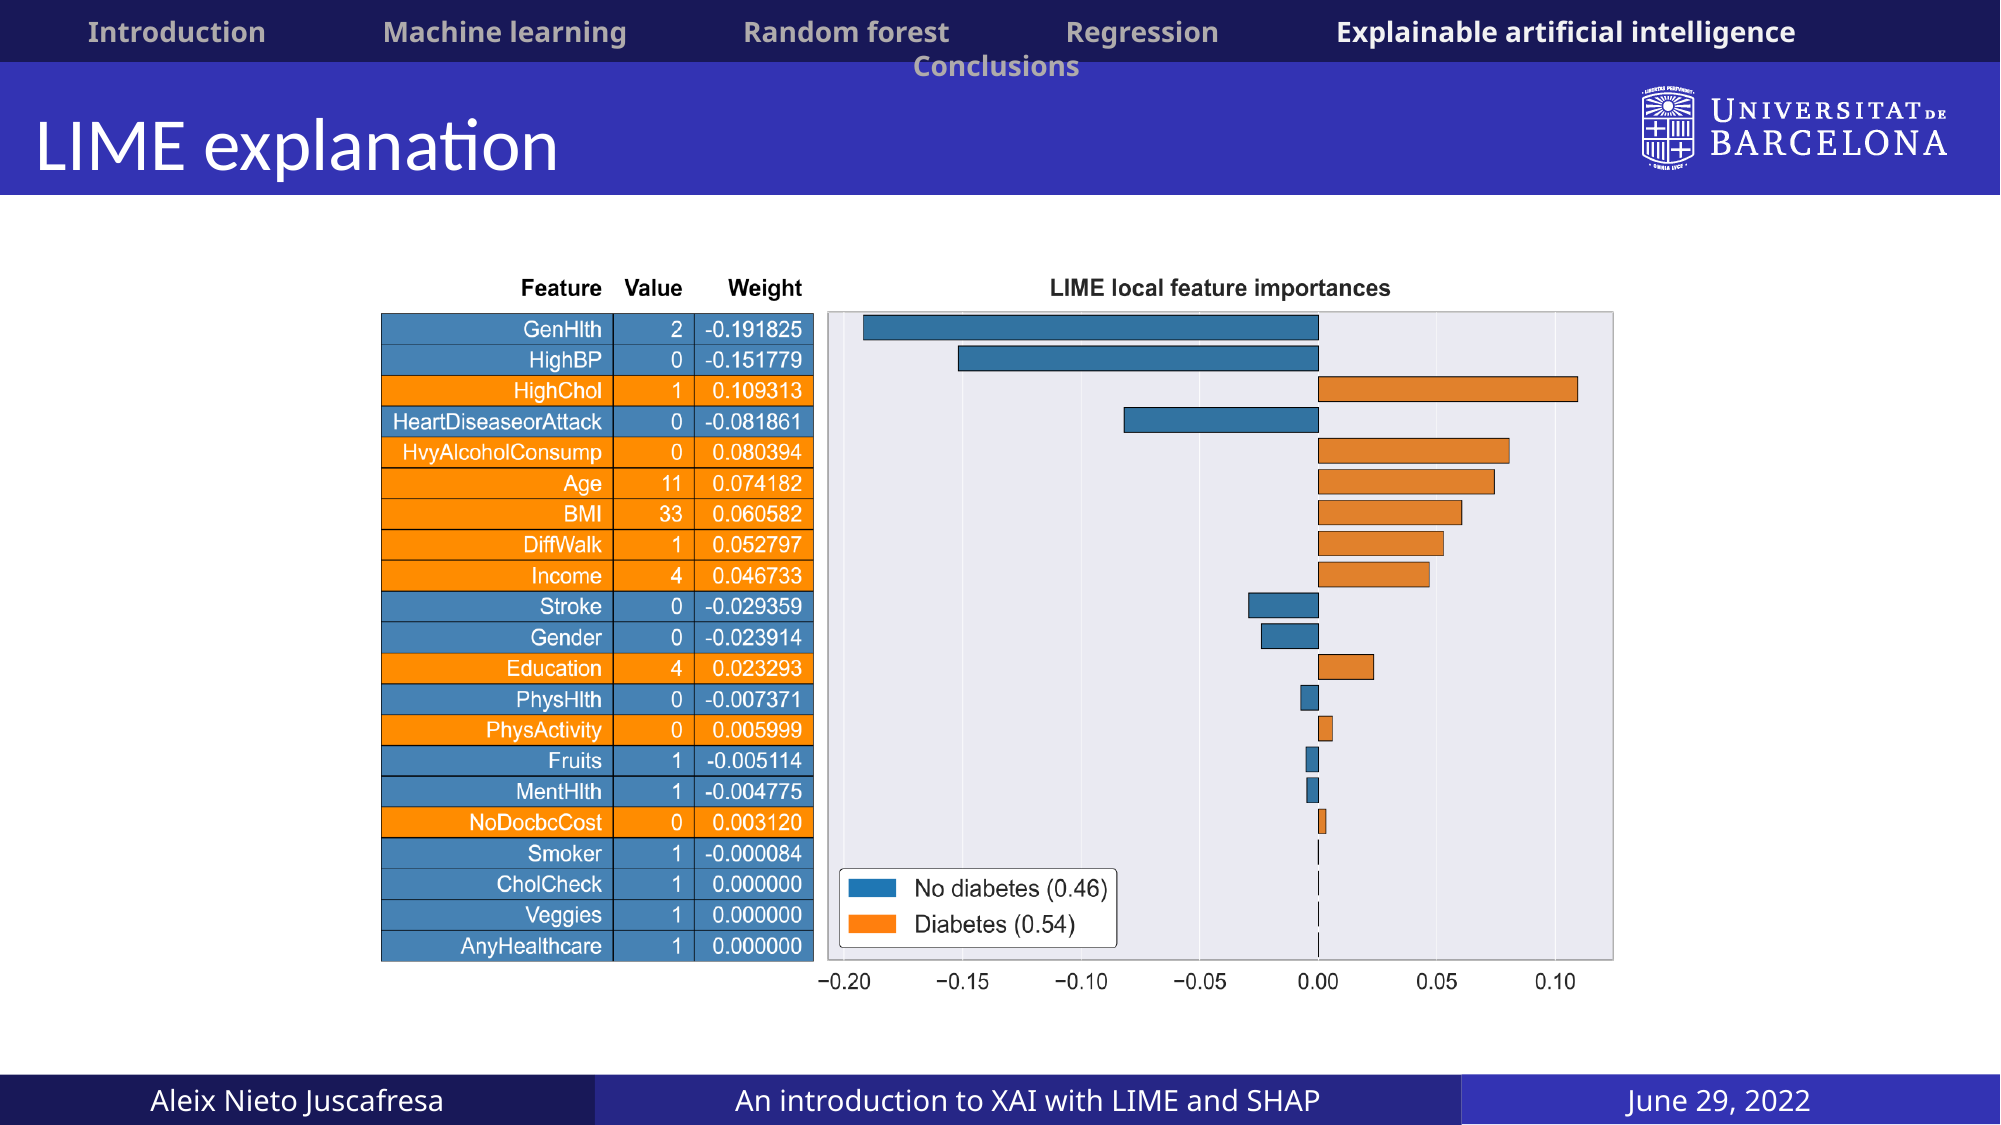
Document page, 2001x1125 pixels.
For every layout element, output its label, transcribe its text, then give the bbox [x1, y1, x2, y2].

picture [1633, 79, 1956, 177]
text_box Introduction Machine learning Random forest Regression Explainable artificial intelligence Conclusions [0, 6, 1997, 90]
text_box [0, 0, 2000, 62]
text_box [0, 62, 2000, 195]
slide_number Aleix Nieto Juscafresa [0, 1074, 594, 1125]
footer An introduction to XAI with LIME and SHAP [594, 1074, 1462, 1125]
text_box LIME explanation [21, 90, 576, 193]
picture [377, 268, 1616, 1000]
